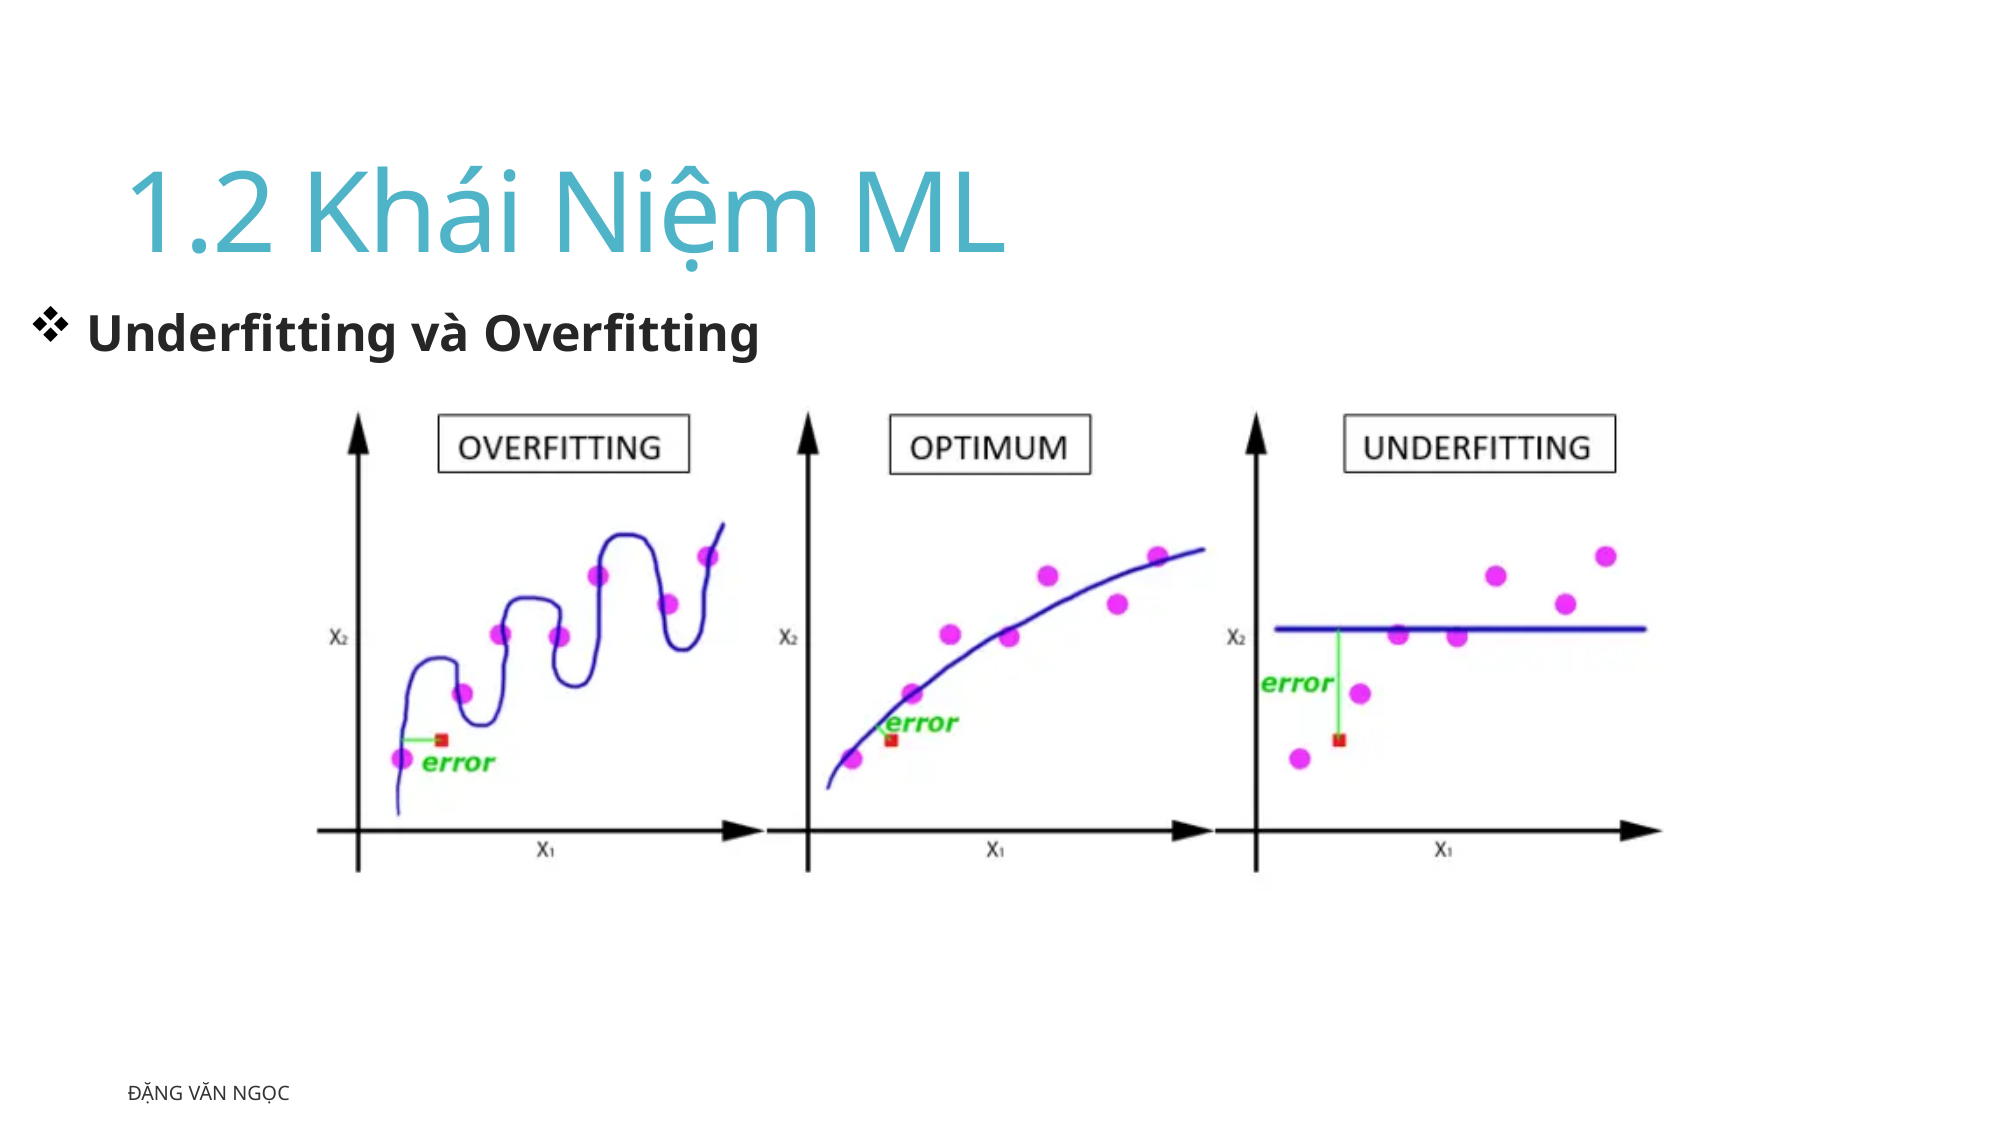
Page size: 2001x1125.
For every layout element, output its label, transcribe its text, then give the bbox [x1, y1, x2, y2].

footer Đặng Văn Ngọc [112, 1075, 938, 1113]
list Underfitting và Overfitting [13, 263, 2000, 1113]
picture [291, 392, 1692, 894]
title 1.2 Khái Niệm ML [107, 81, 1875, 263]
